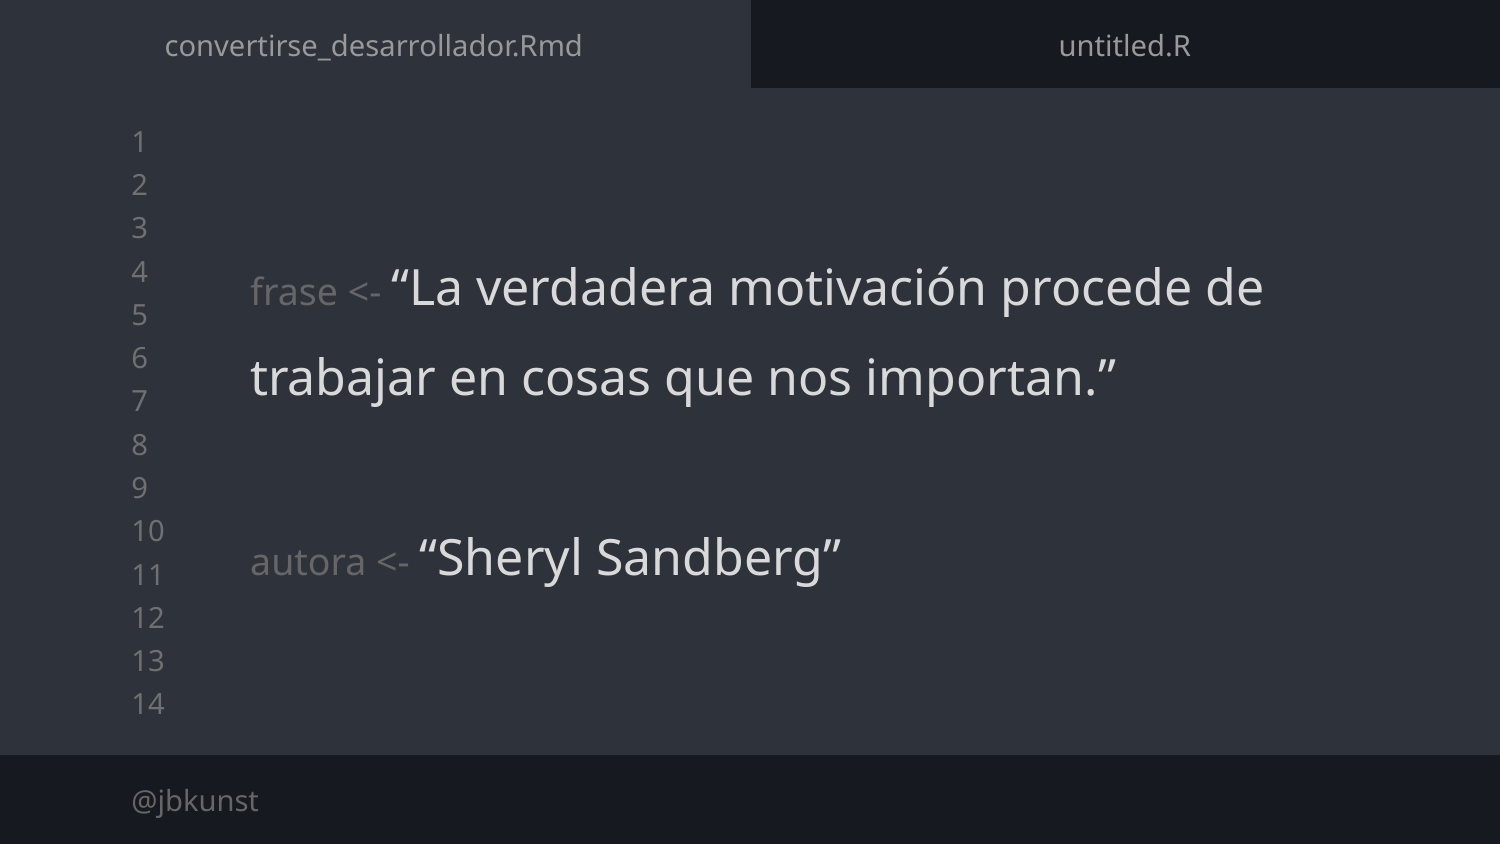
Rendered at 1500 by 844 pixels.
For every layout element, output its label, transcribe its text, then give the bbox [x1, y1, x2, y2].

text_box frase <- “La verdadera motivación procede de trabajar en cosas que nos importan.” autora <- “Sheryl Sandberg” [235, 222, 1411, 657]
subtitle @jbkunst [116, 770, 1380, 829]
subtitle convertirse_desarrollador.Rmd [0, 15, 749, 74]
subtitle untitled.R [750, 15, 1500, 74]
